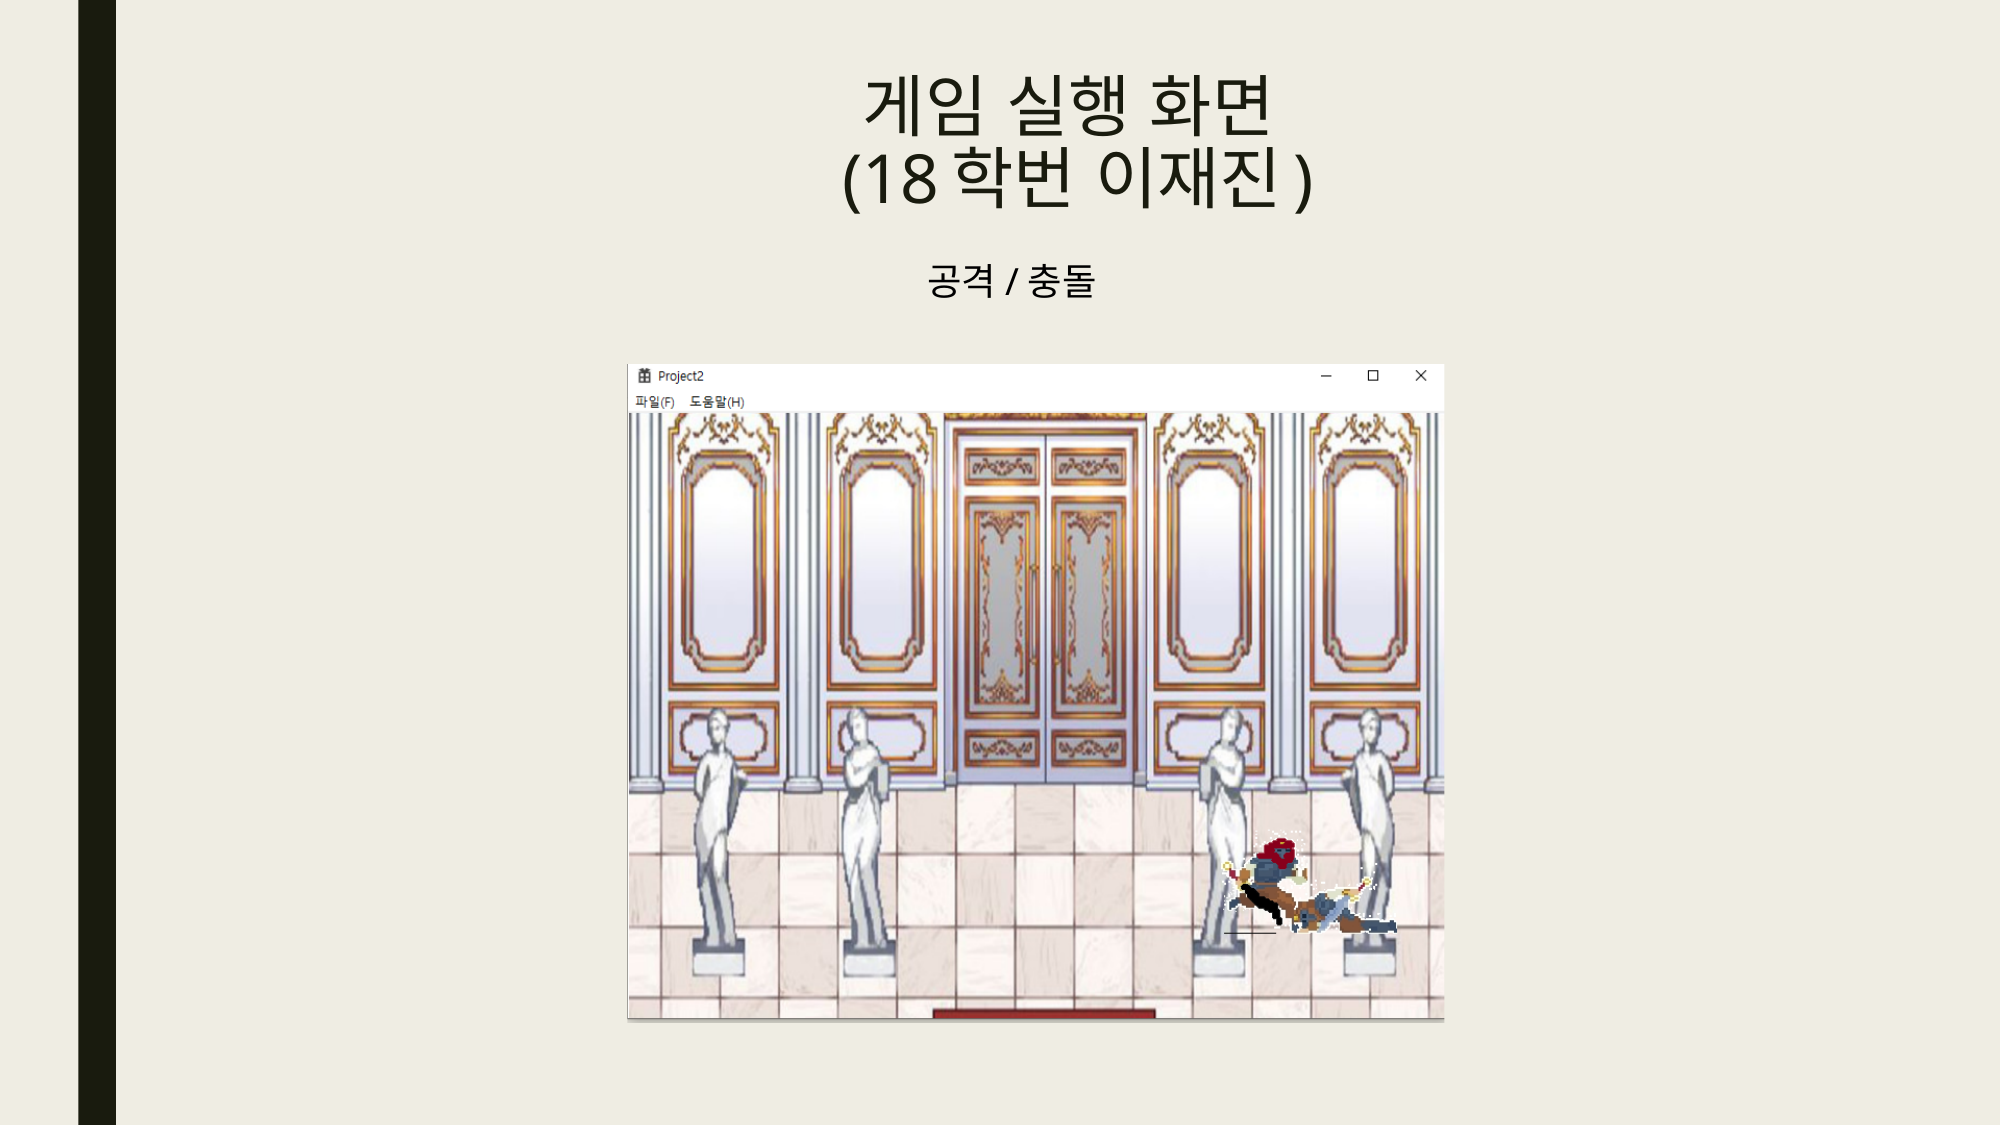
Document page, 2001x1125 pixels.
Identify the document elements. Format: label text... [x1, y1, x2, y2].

picture [627, 363, 1445, 1023]
title 게임 실행 화면 (18학번 이재진) [290, 65, 1866, 310]
text_box 공격/충돌 [912, 250, 1112, 311]
